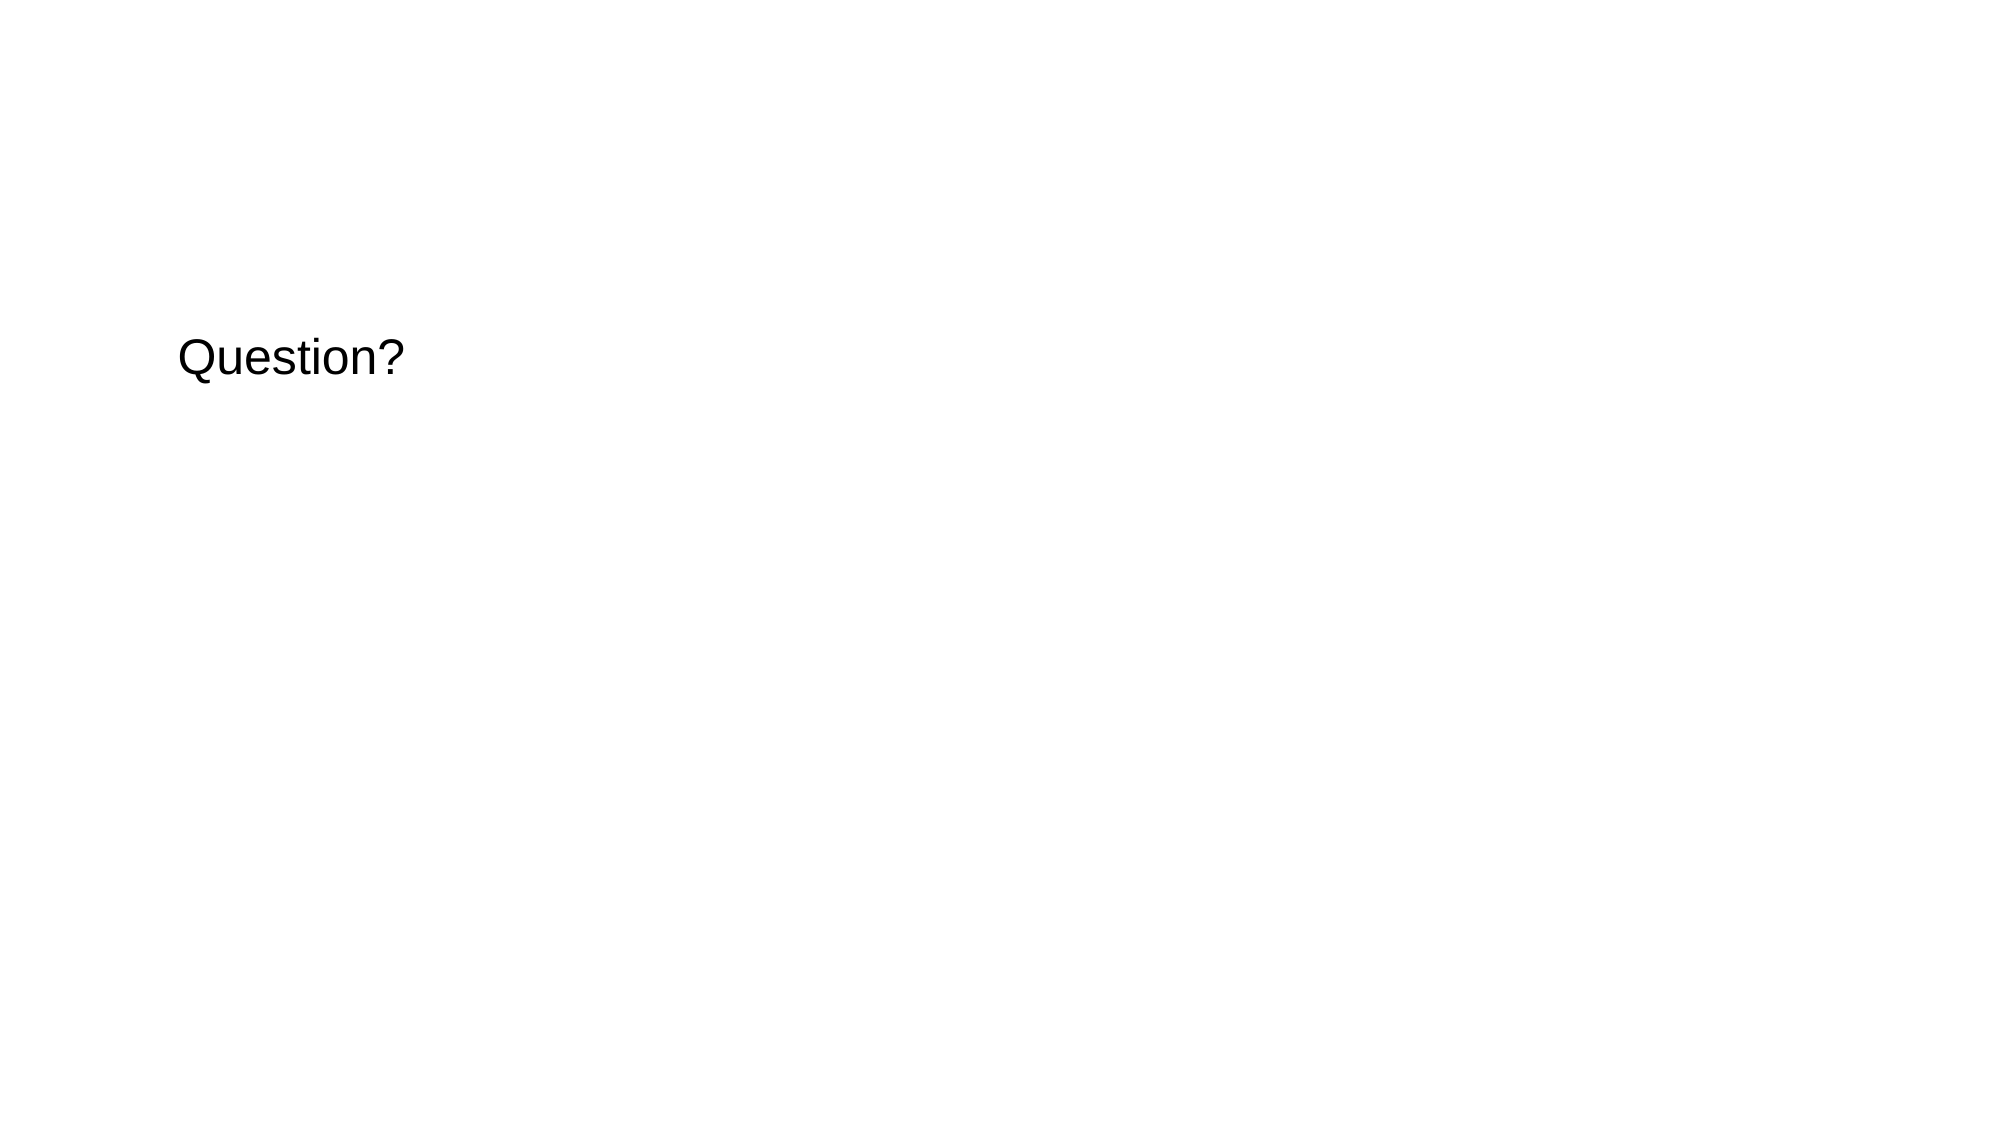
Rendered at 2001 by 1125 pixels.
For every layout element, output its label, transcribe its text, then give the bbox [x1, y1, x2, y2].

text_box Question? [162, 317, 421, 392]
